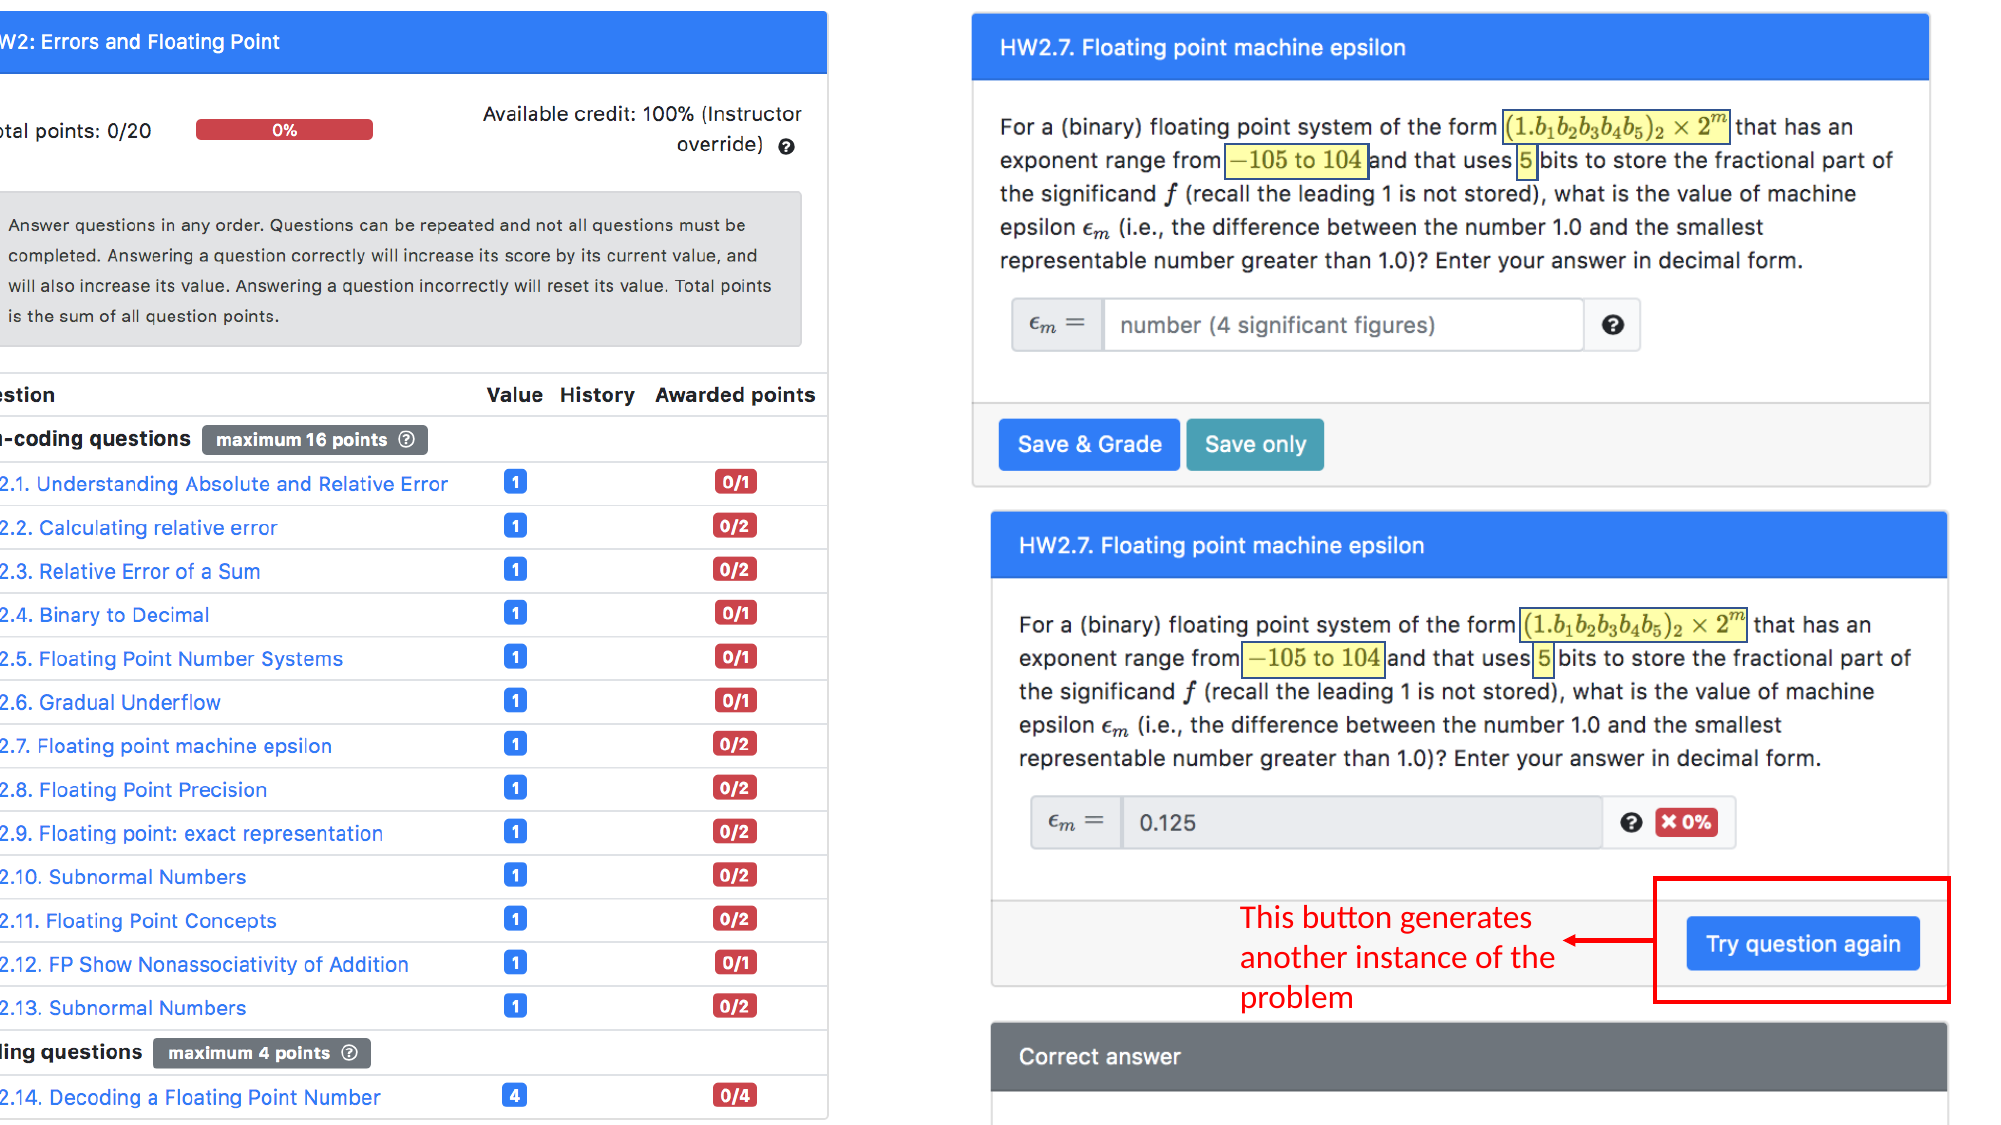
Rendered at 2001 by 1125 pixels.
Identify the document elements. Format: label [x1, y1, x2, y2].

picture [0, 0, 838, 1125]
text_box [972, 497, 1966, 1125]
text_box [955, 0, 1950, 498]
